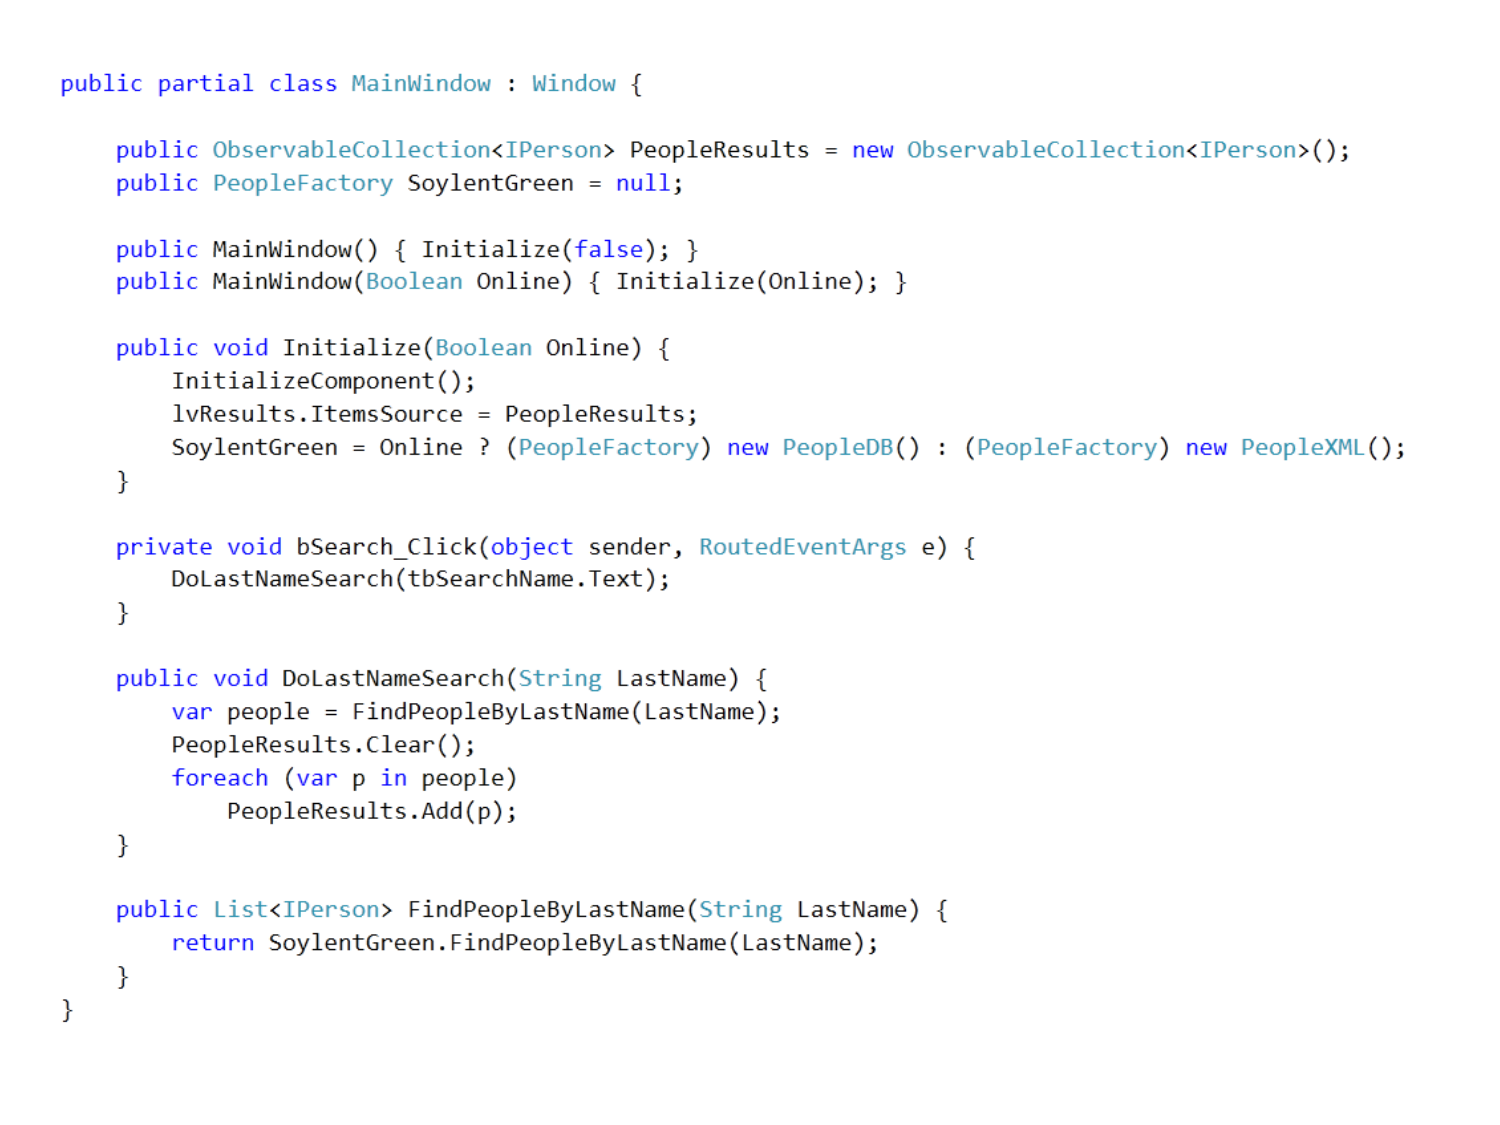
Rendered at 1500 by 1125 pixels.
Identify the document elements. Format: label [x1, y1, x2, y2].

picture [49, 62, 1436, 1051]
